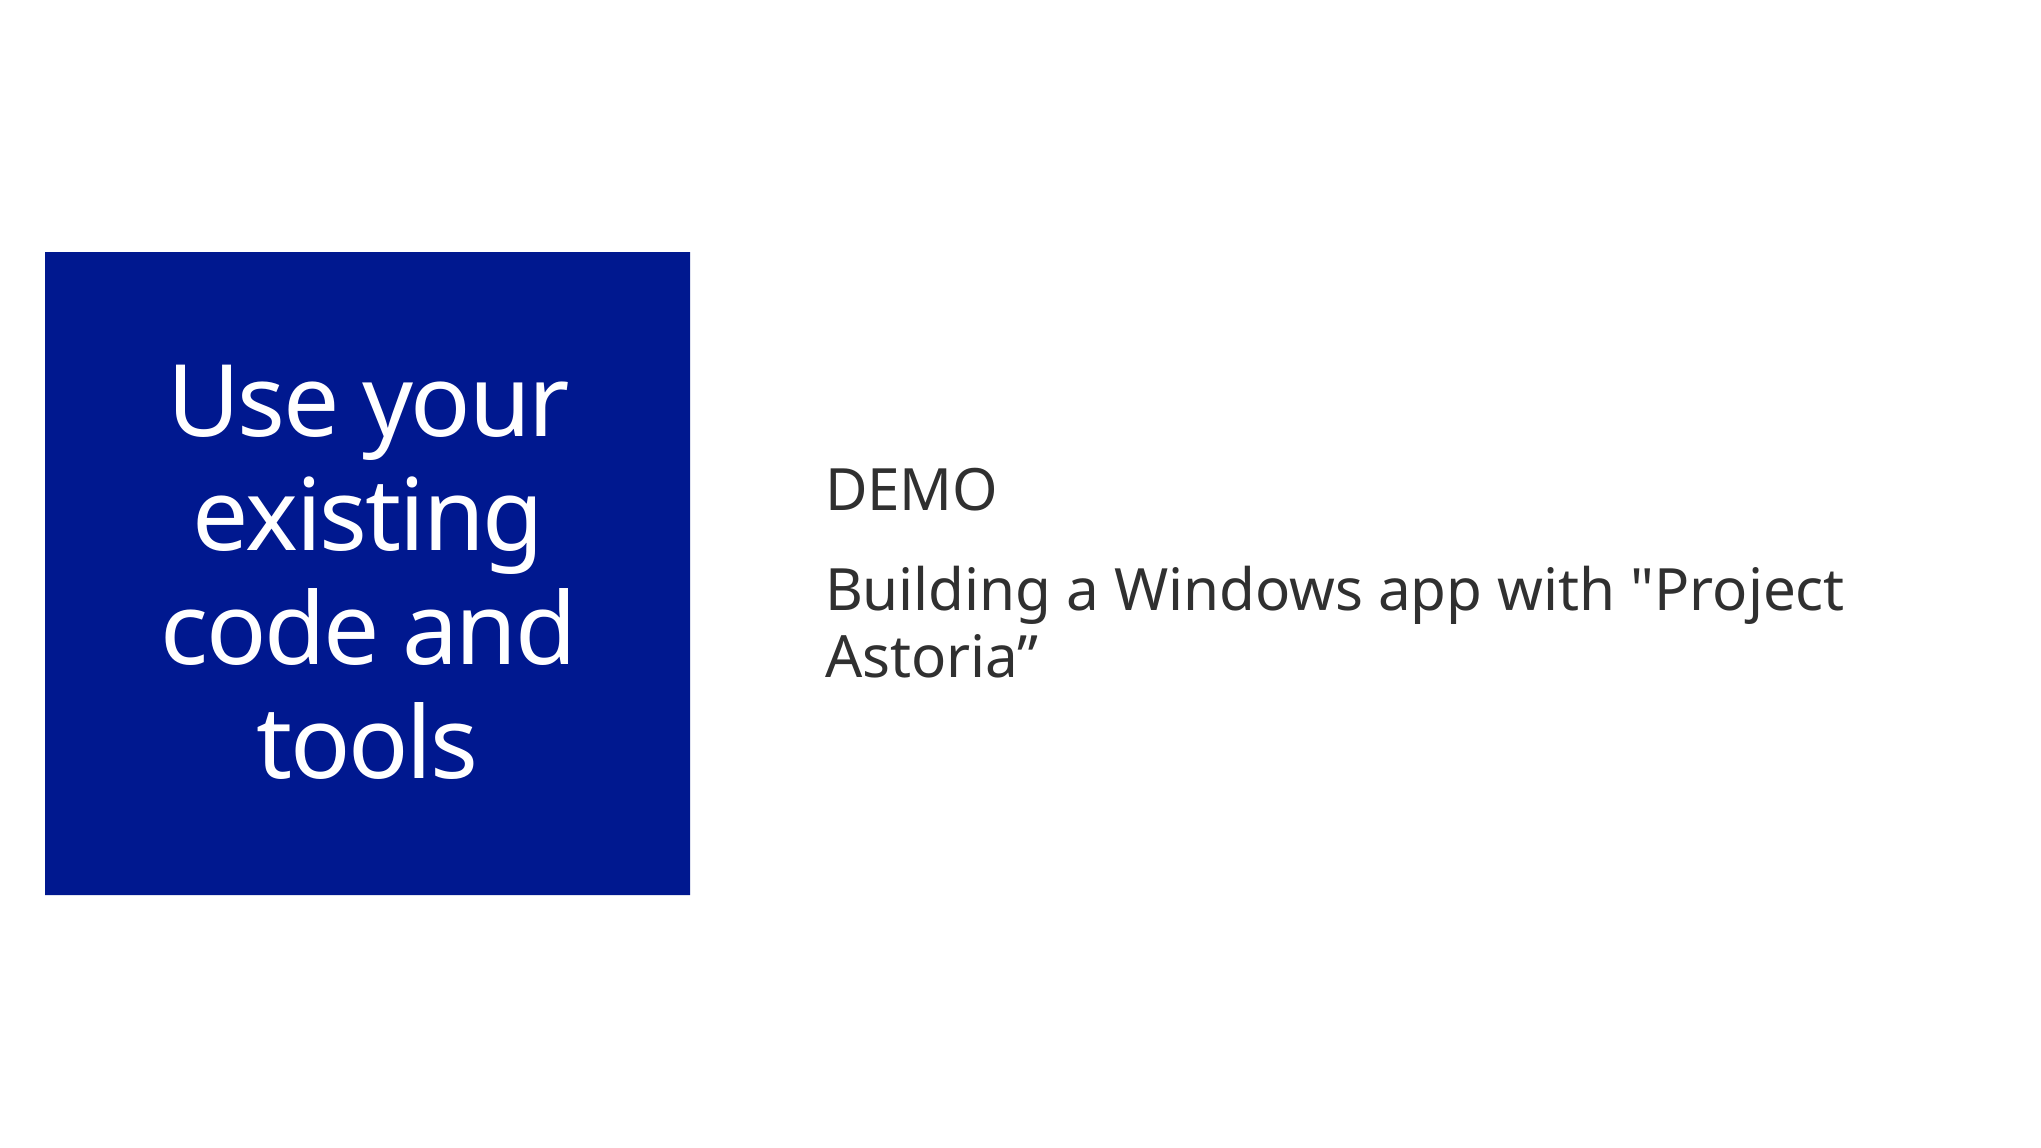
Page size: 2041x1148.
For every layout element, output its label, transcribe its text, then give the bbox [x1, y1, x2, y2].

title Use your existing code and tools [45, 252, 691, 896]
list DEMO Building a Windows app with "Project Astoria” [795, 498, 1996, 649]
